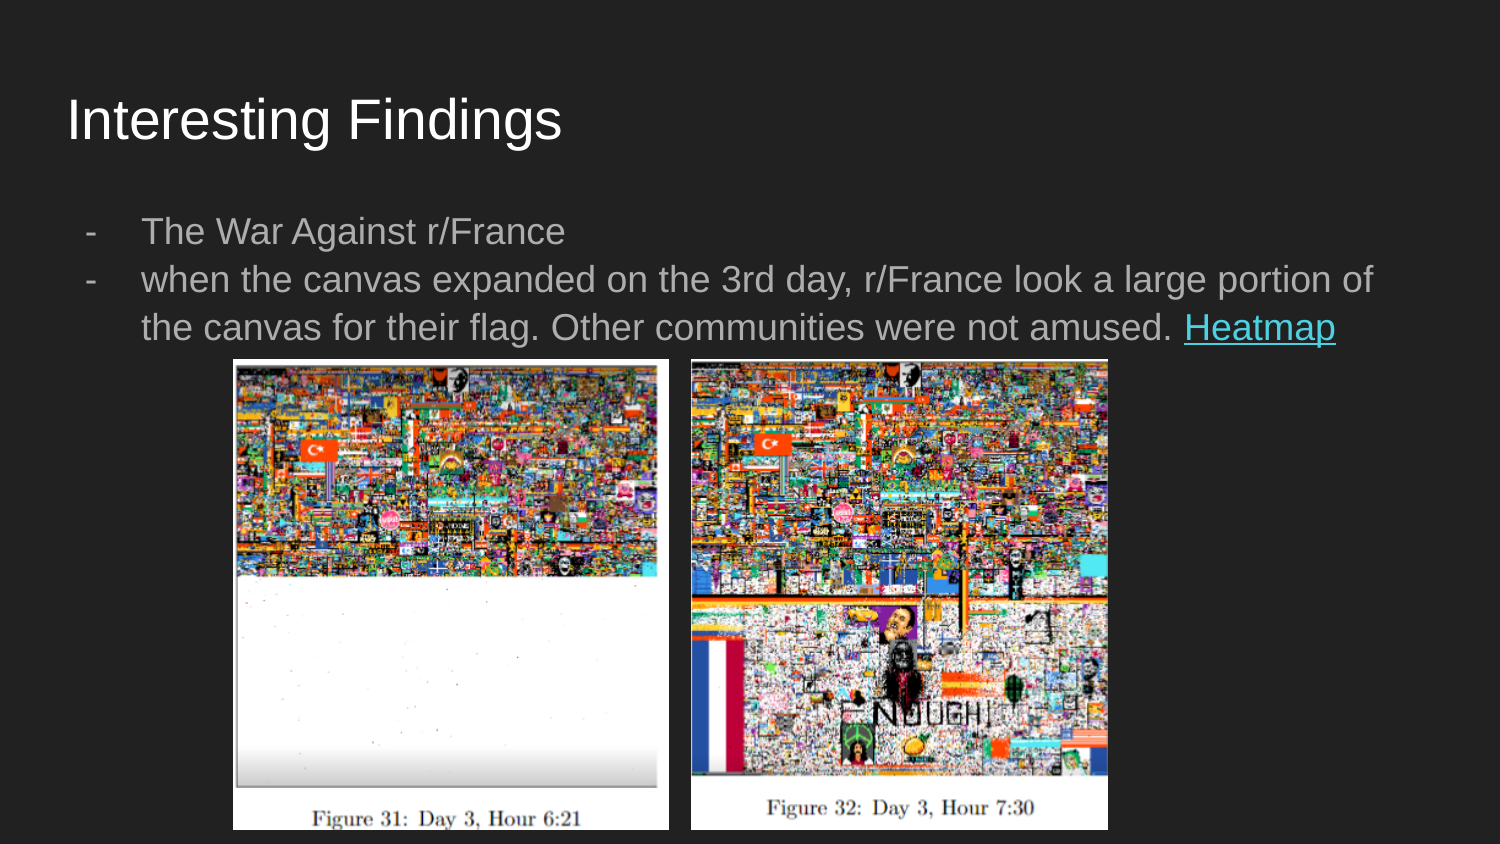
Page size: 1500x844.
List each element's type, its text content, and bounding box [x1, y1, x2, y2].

list The War Against r/France when the canvas expanded on the 3rd day, r/France look a large portion of the canvas for their flag. Other communities were not amused. Heatmap [51, 189, 1449, 750]
title Interesting Findings [51, 72, 1449, 167]
picture [232, 358, 669, 830]
picture [691, 358, 1108, 830]
